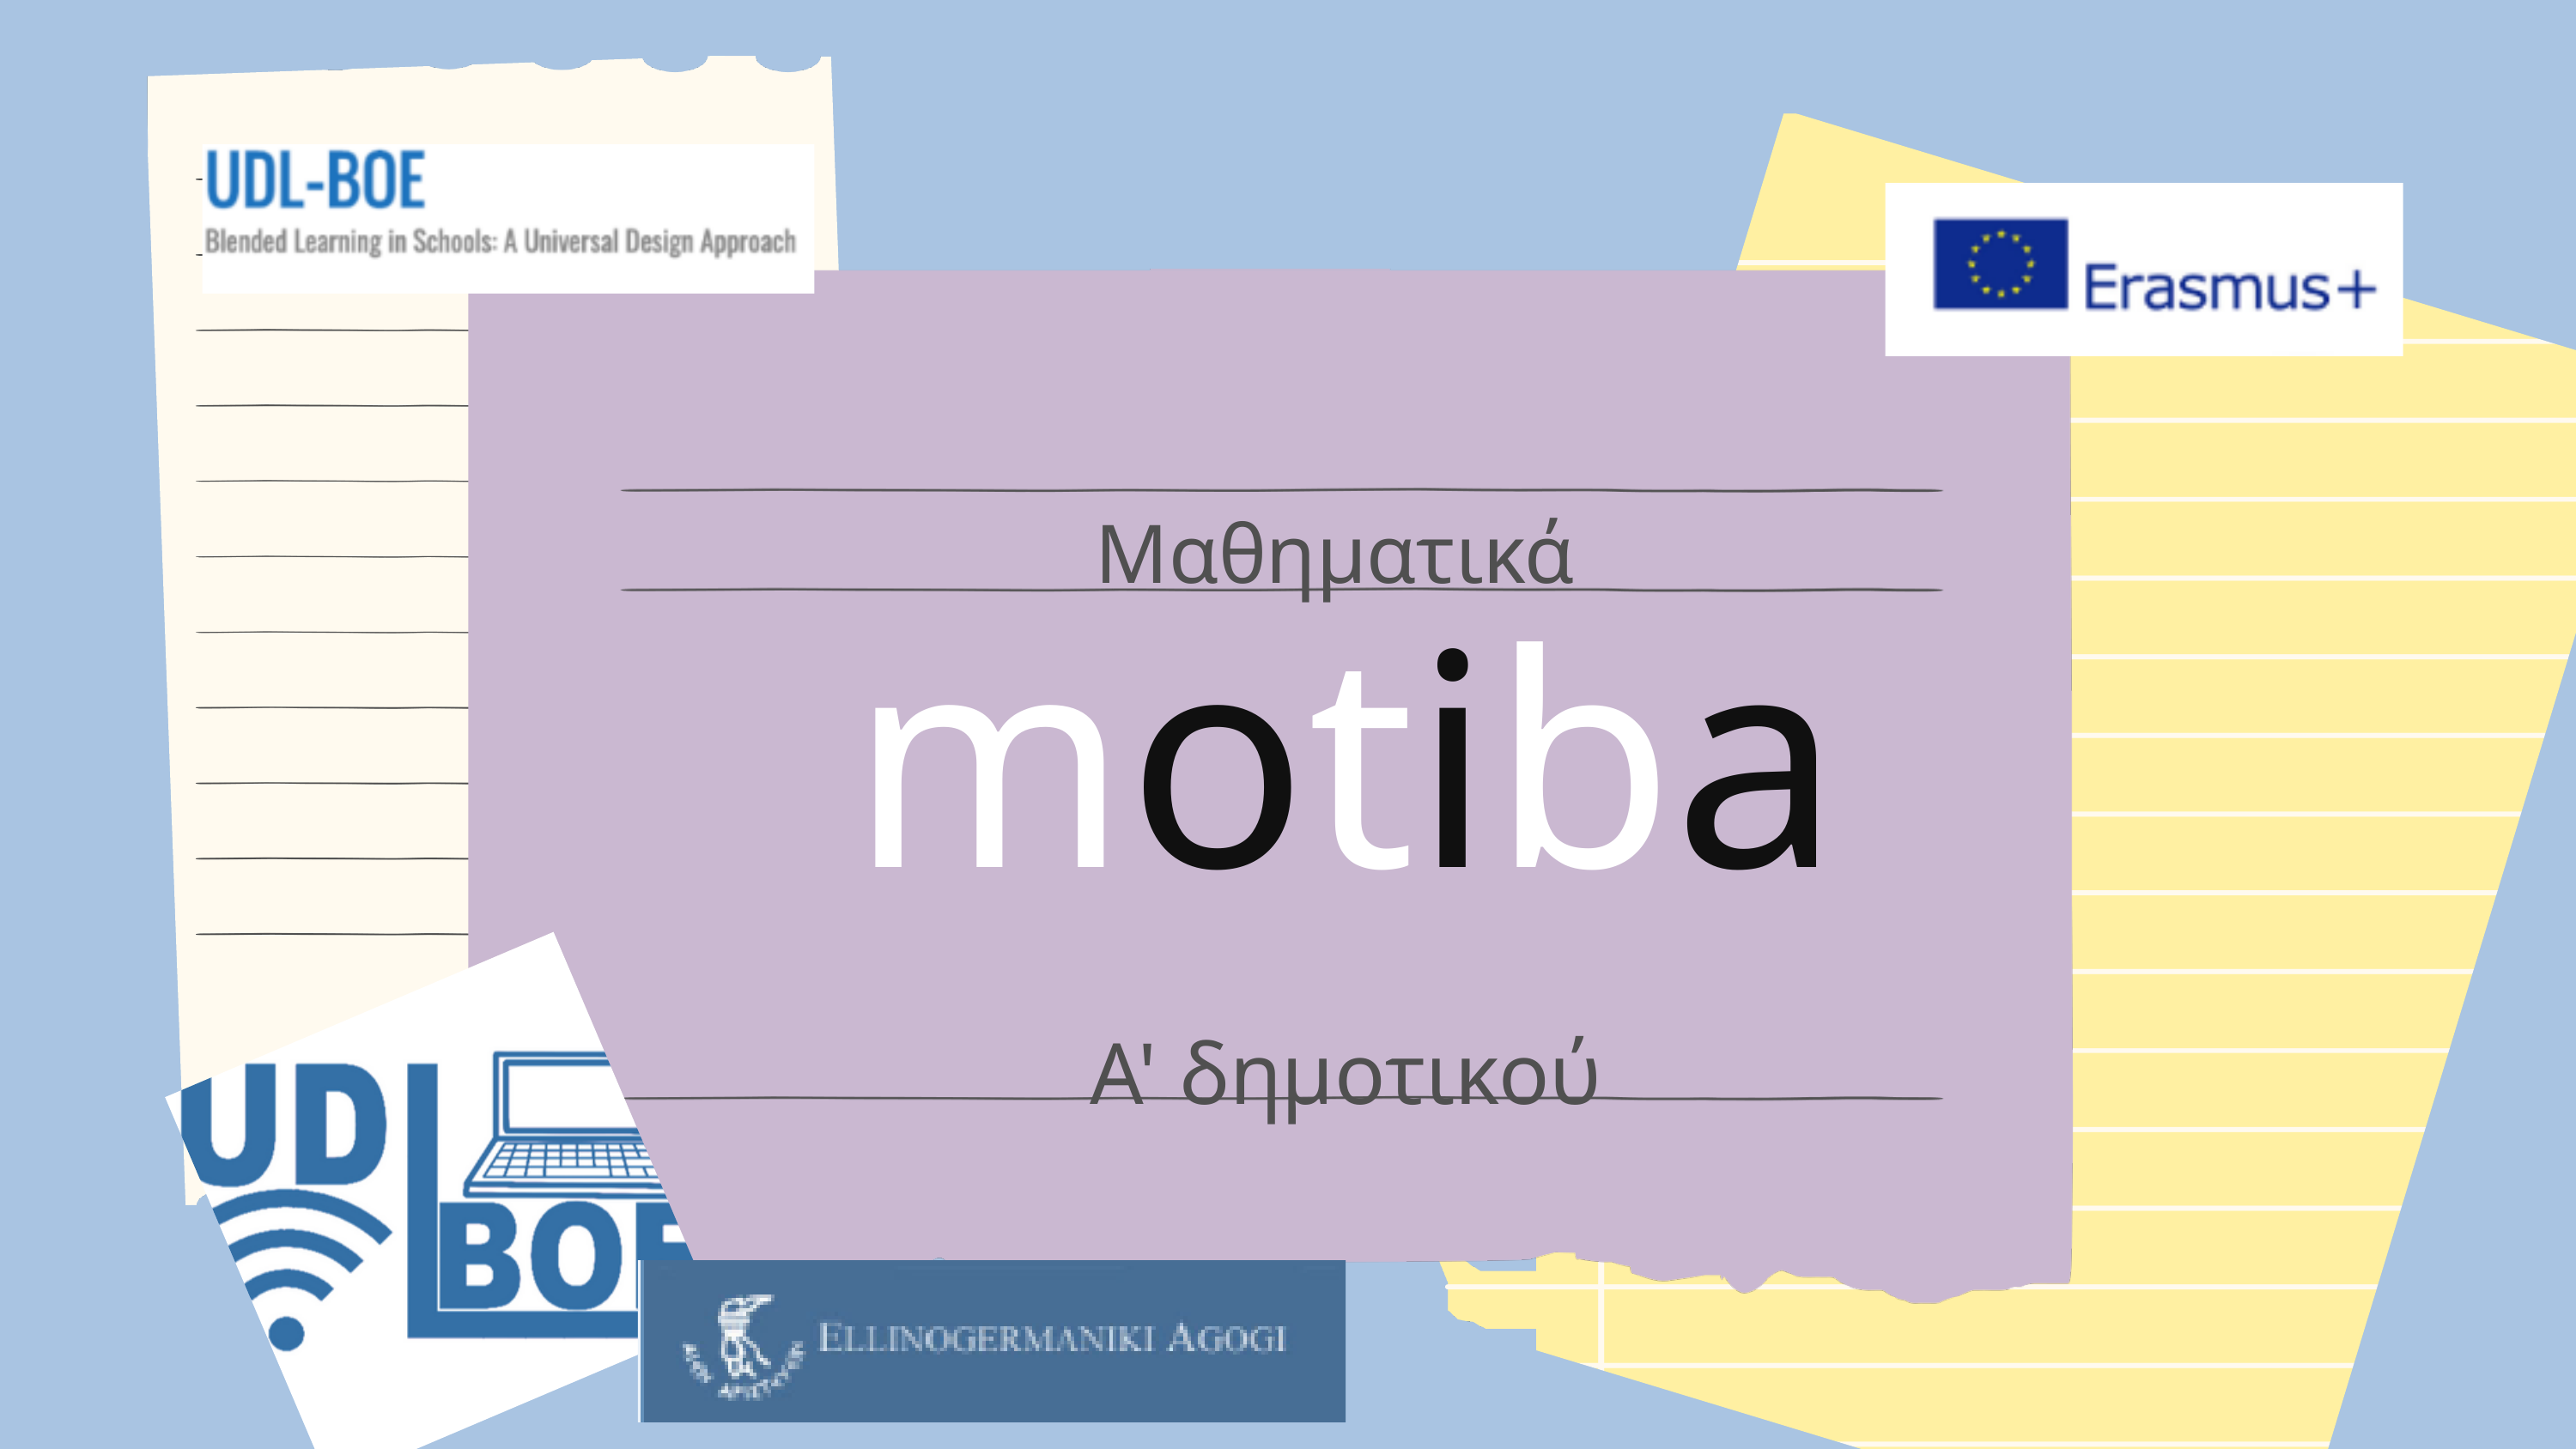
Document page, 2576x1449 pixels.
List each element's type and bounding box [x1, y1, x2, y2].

text_box [468, 269, 2074, 495]
text_box [1508, 297, 2576, 1449]
text_box [165, 1046, 694, 1449]
text_box [202, 144, 815, 294]
text_box [637, 1260, 1346, 1422]
text_box [144, 52, 839, 1089]
text_box [635, 1123, 2074, 1342]
text_box [1885, 183, 2403, 356]
text_box [183, 1142, 211, 1210]
text_box [288, 497, 2403, 1113]
text_box [1736, 110, 2025, 269]
